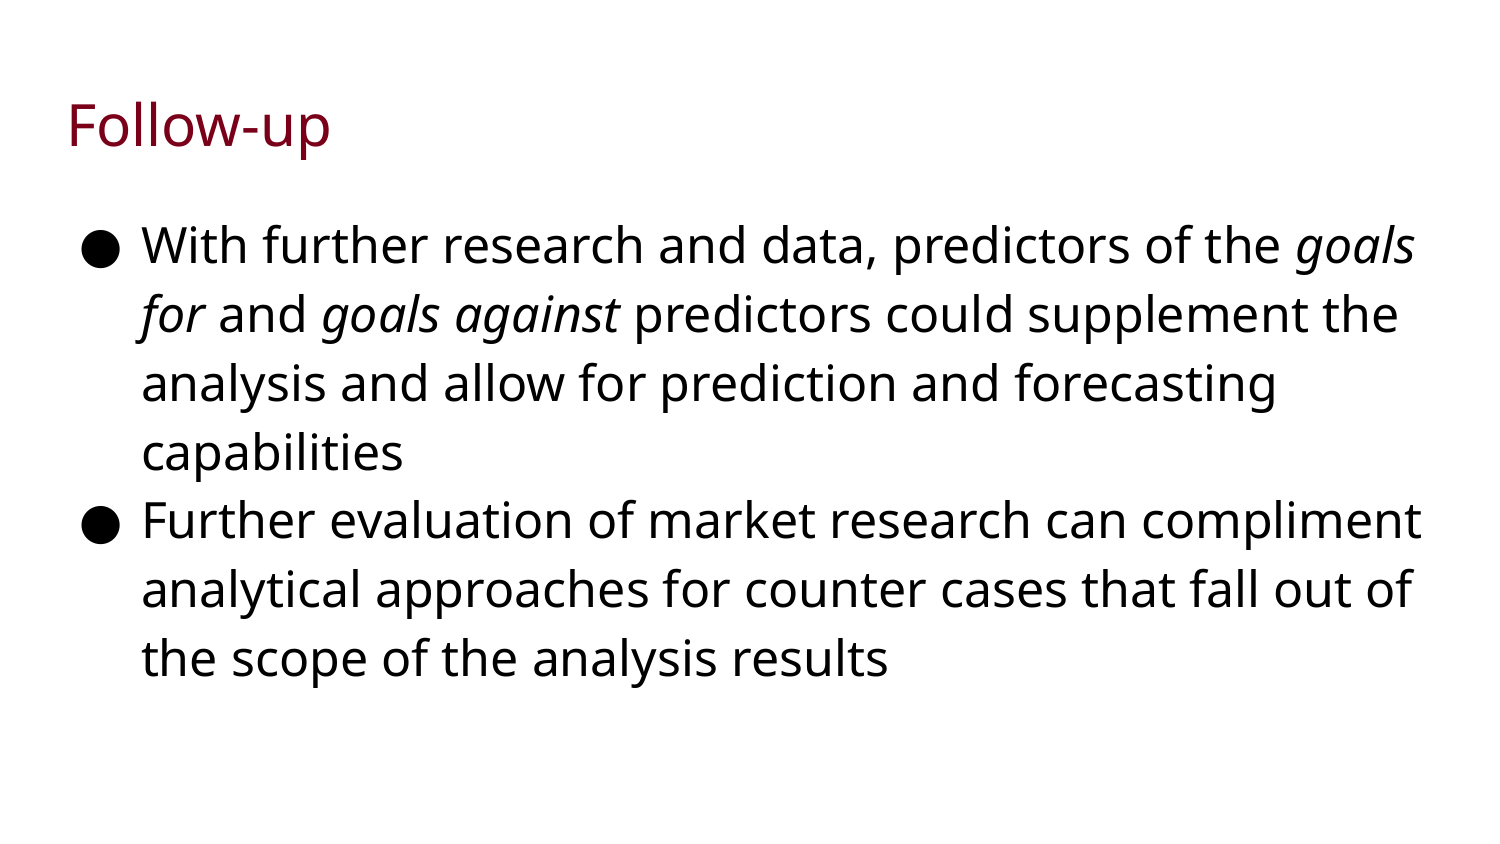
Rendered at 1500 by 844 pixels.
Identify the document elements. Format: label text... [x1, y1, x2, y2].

list With further research and data, predictors of the goals for and goals against predictors could supplement the analysis and allow for prediction and forecasting capabilities Further evaluation of market research can compliment analytical approaches for counter cases that fall out of the scope of the analysis results [51, 189, 1449, 750]
title Follow-up [51, 72, 1449, 167]
